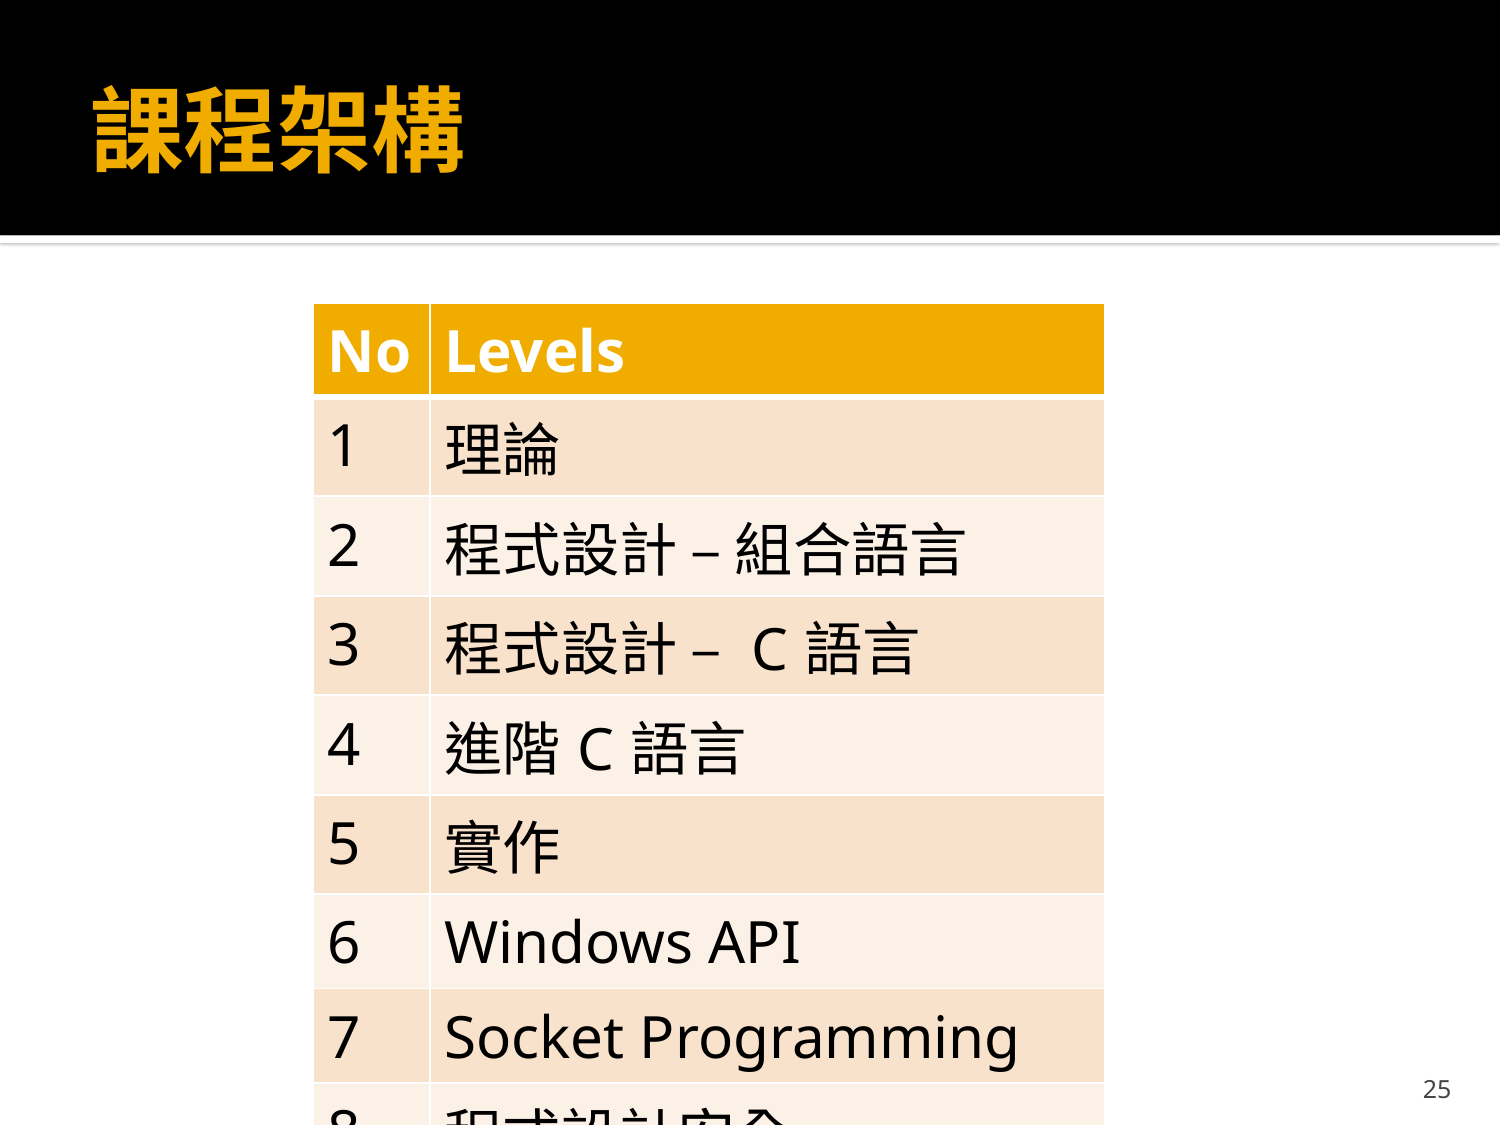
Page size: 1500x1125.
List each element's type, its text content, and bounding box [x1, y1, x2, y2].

table_cell 4 [314, 696, 429, 794]
table_cell Windows API [431, 895, 1104, 988]
table_cell 6 [314, 895, 429, 988]
table_cell 進階C語言 [431, 696, 1104, 794]
table_header No [314, 304, 429, 394]
table_cell 程式設計 – C語言 [431, 597, 1104, 694]
table_cell Socket Programming [431, 989, 1104, 1082]
table_cell 理論 [431, 400, 1104, 495]
table_cell 1 [314, 400, 429, 495]
table_header Levels [431, 304, 1104, 394]
table_cell 7 [314, 989, 429, 1082]
table_cell 程式設計 – 組合語言 [431, 497, 1104, 595]
slide_number 25 [1345, 1062, 1467, 1108]
table_cell 2 [314, 497, 429, 595]
table_cell 8 [314, 1084, 429, 1125]
title 課程架構 [75, 25, 1425, 231]
table_cell 3 [314, 597, 429, 694]
table_cell 實作 [431, 796, 1104, 893]
table_cell 5 [314, 796, 429, 893]
table_cell 程式設計安全 [431, 1084, 1104, 1125]
